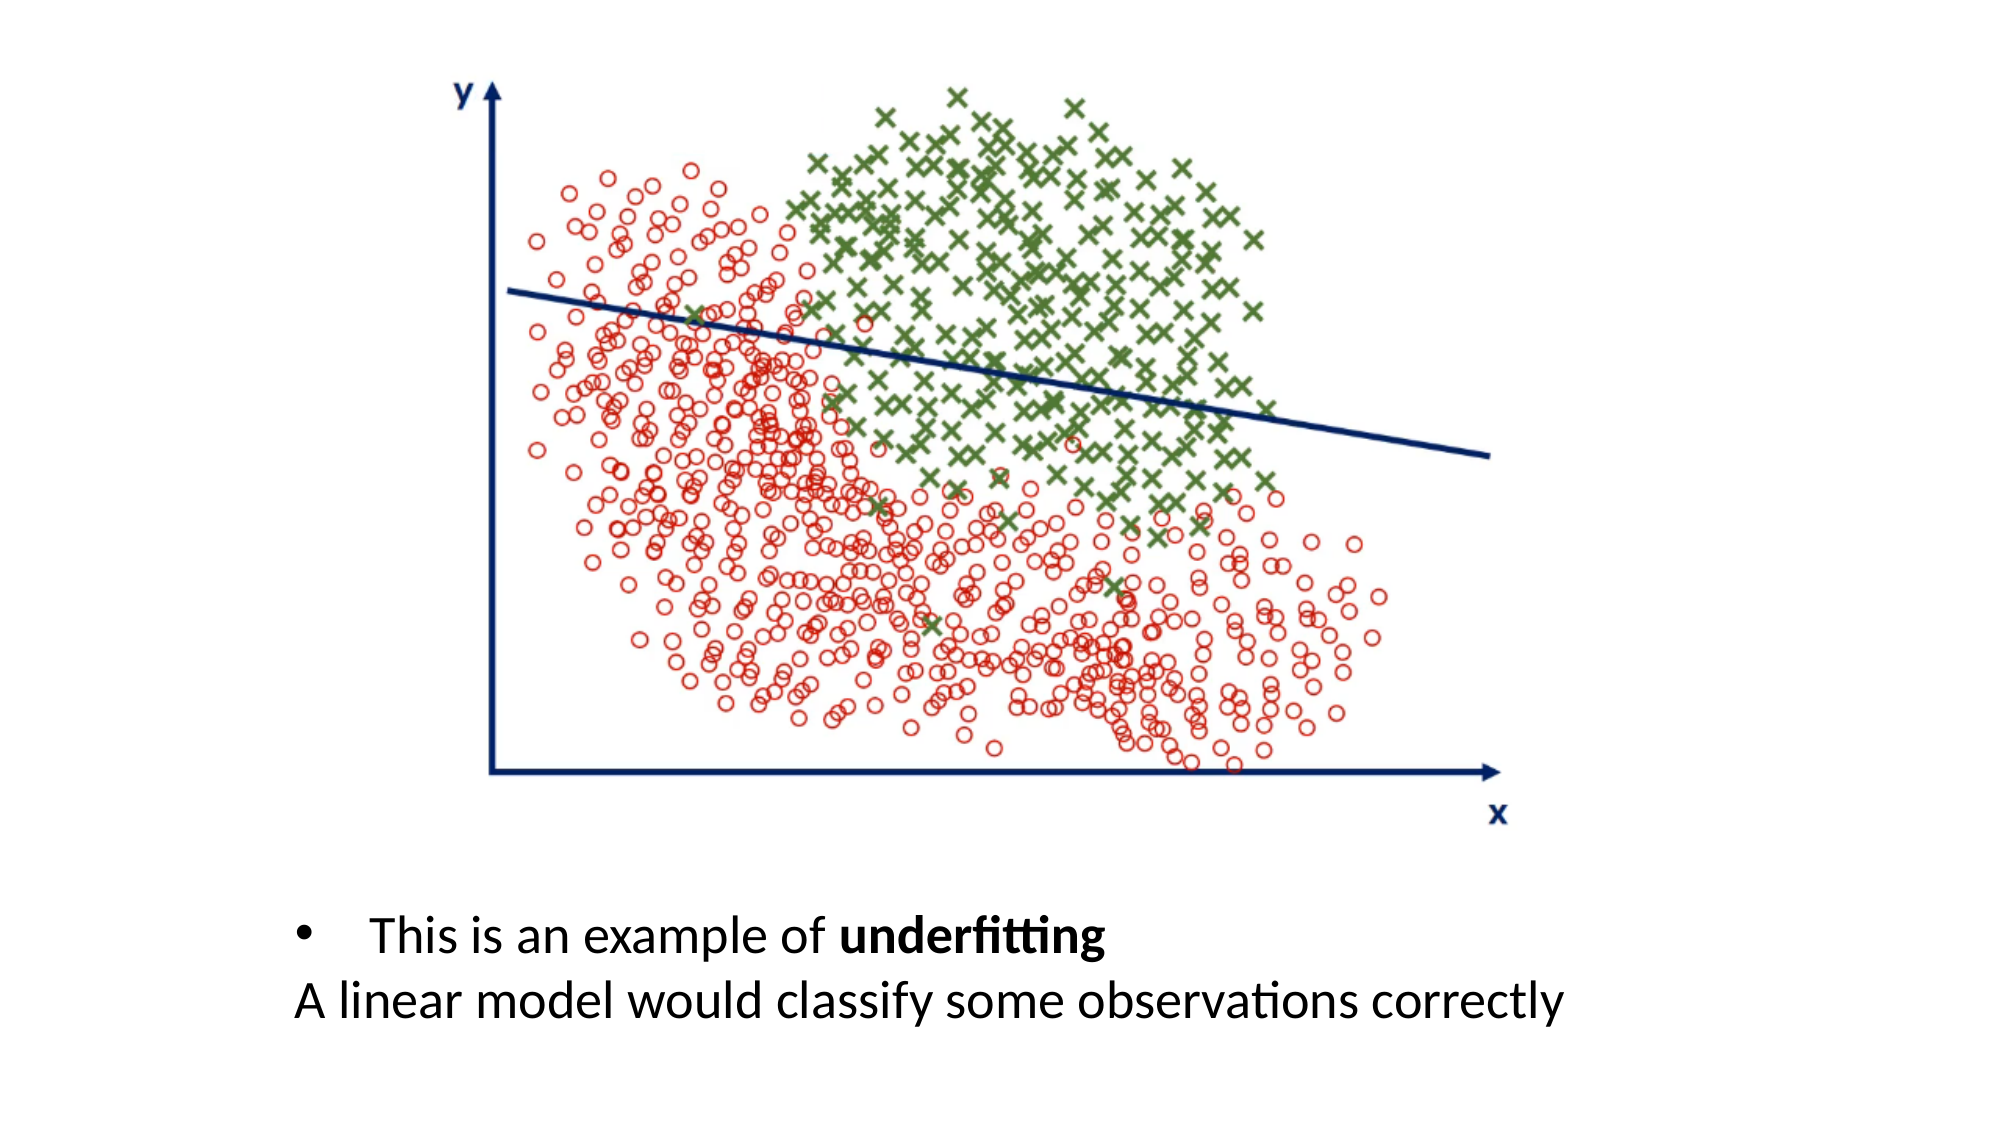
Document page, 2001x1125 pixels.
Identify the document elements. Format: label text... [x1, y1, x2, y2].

picture [428, 12, 1552, 866]
text_box This is an example of underfitting A linear model would classify some observations correctly [279, 891, 1834, 1037]
